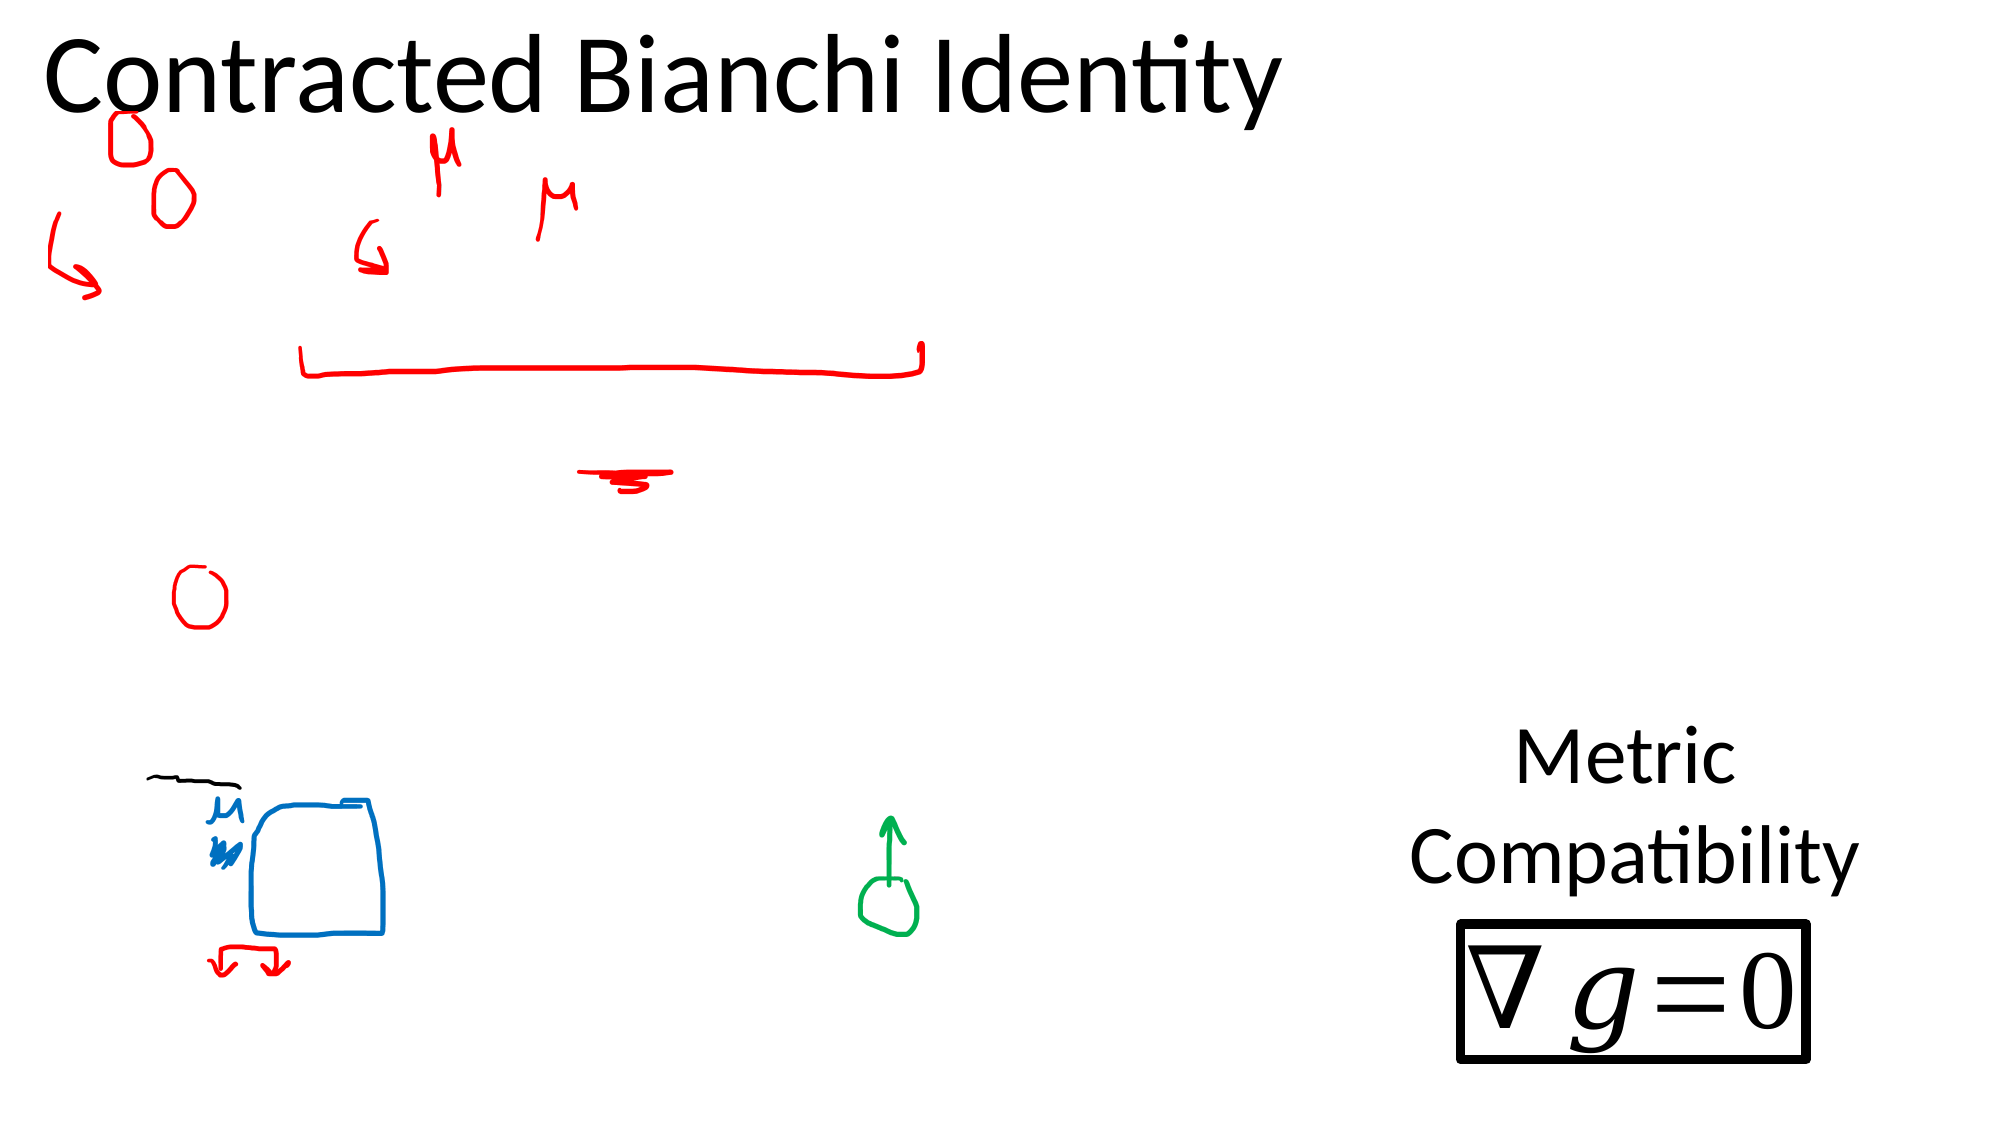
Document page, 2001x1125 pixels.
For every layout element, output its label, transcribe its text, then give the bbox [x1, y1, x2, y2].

text_box Contracted Bianchi Identity [28, 0, 1300, 143]
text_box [1392, 692, 1879, 1055]
picture [48, 111, 934, 986]
